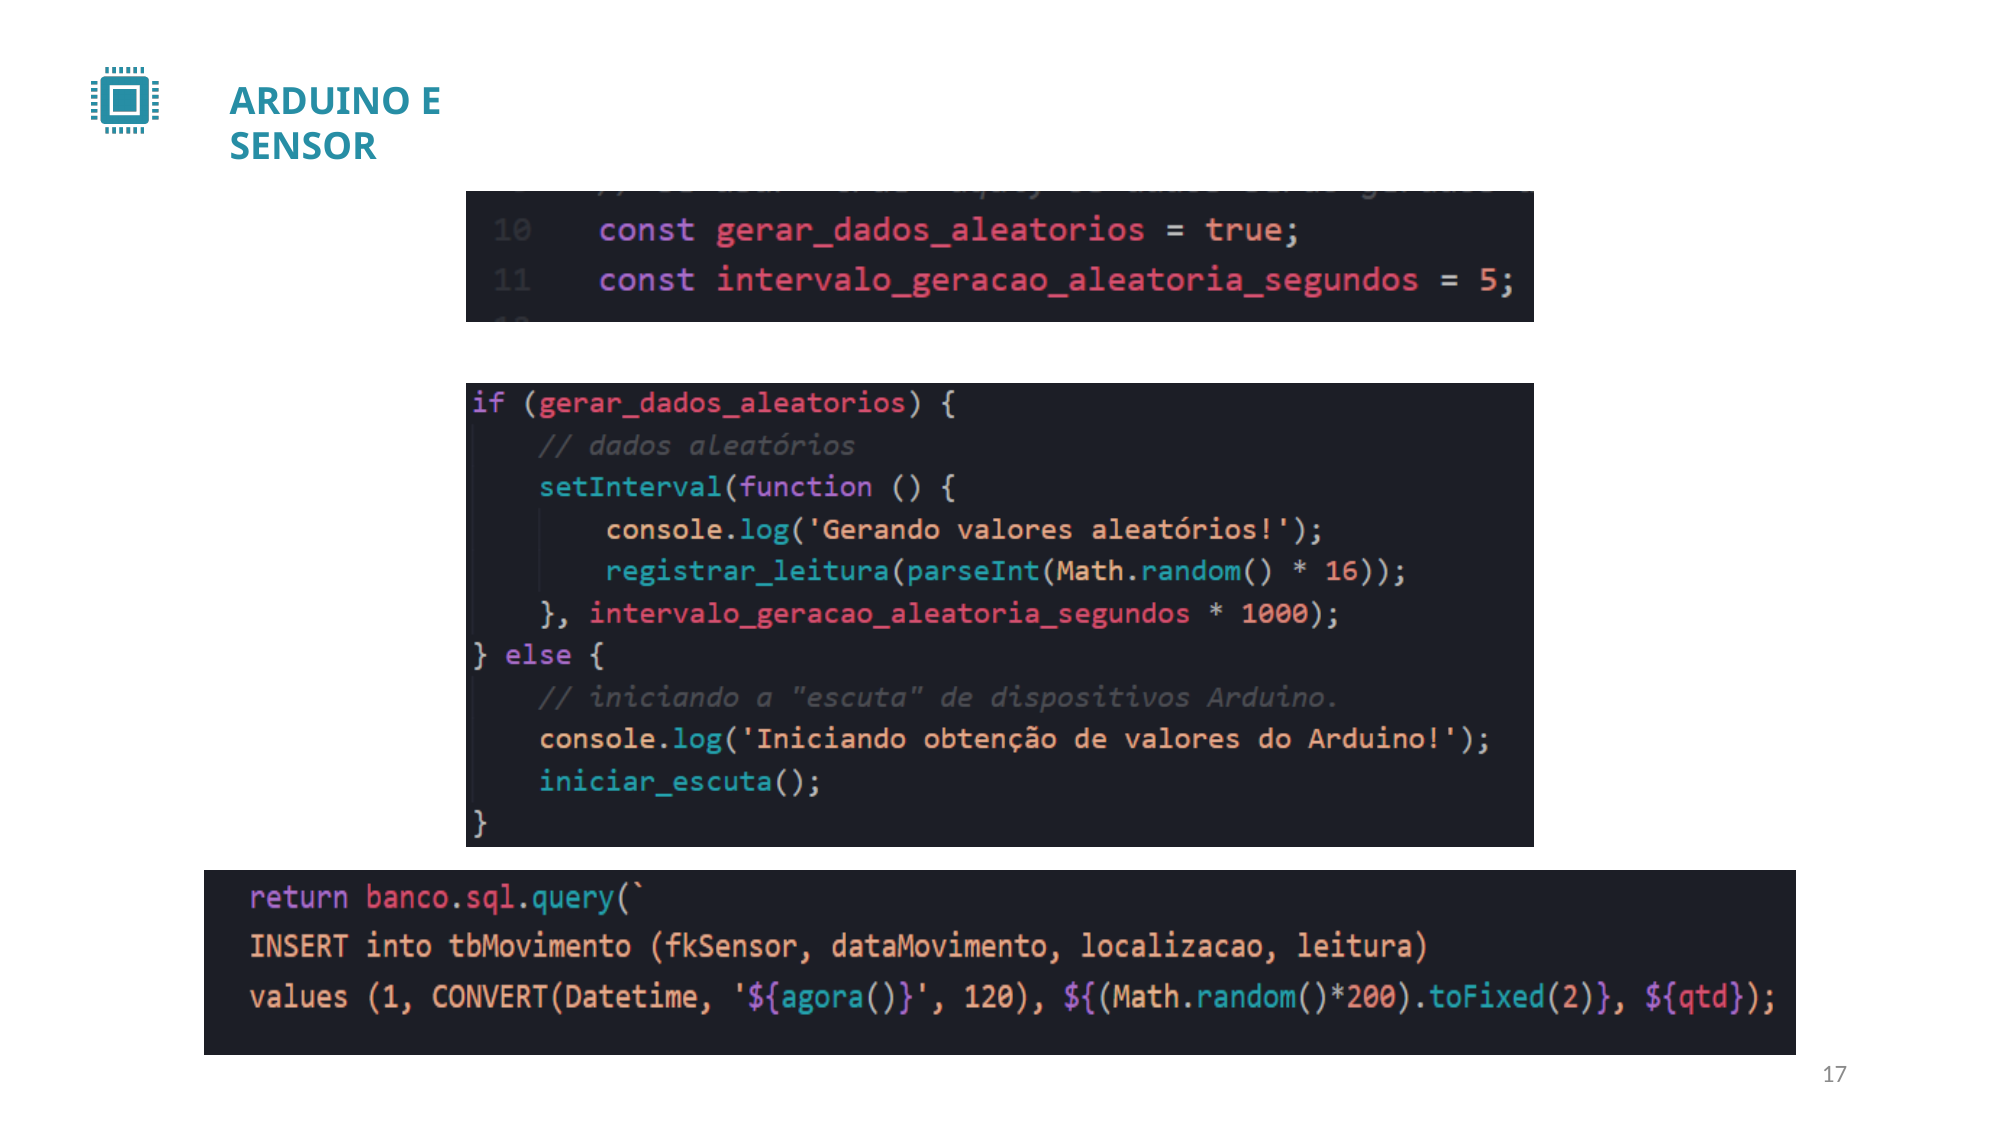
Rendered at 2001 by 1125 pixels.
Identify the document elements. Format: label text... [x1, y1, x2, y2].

picture [466, 383, 1534, 848]
slide_number 17 [1412, 1042, 1863, 1103]
text_box ARDUINO E SENSOR [214, 69, 558, 175]
picture [466, 191, 1534, 322]
picture [82, 58, 167, 143]
picture [204, 870, 1796, 1055]
